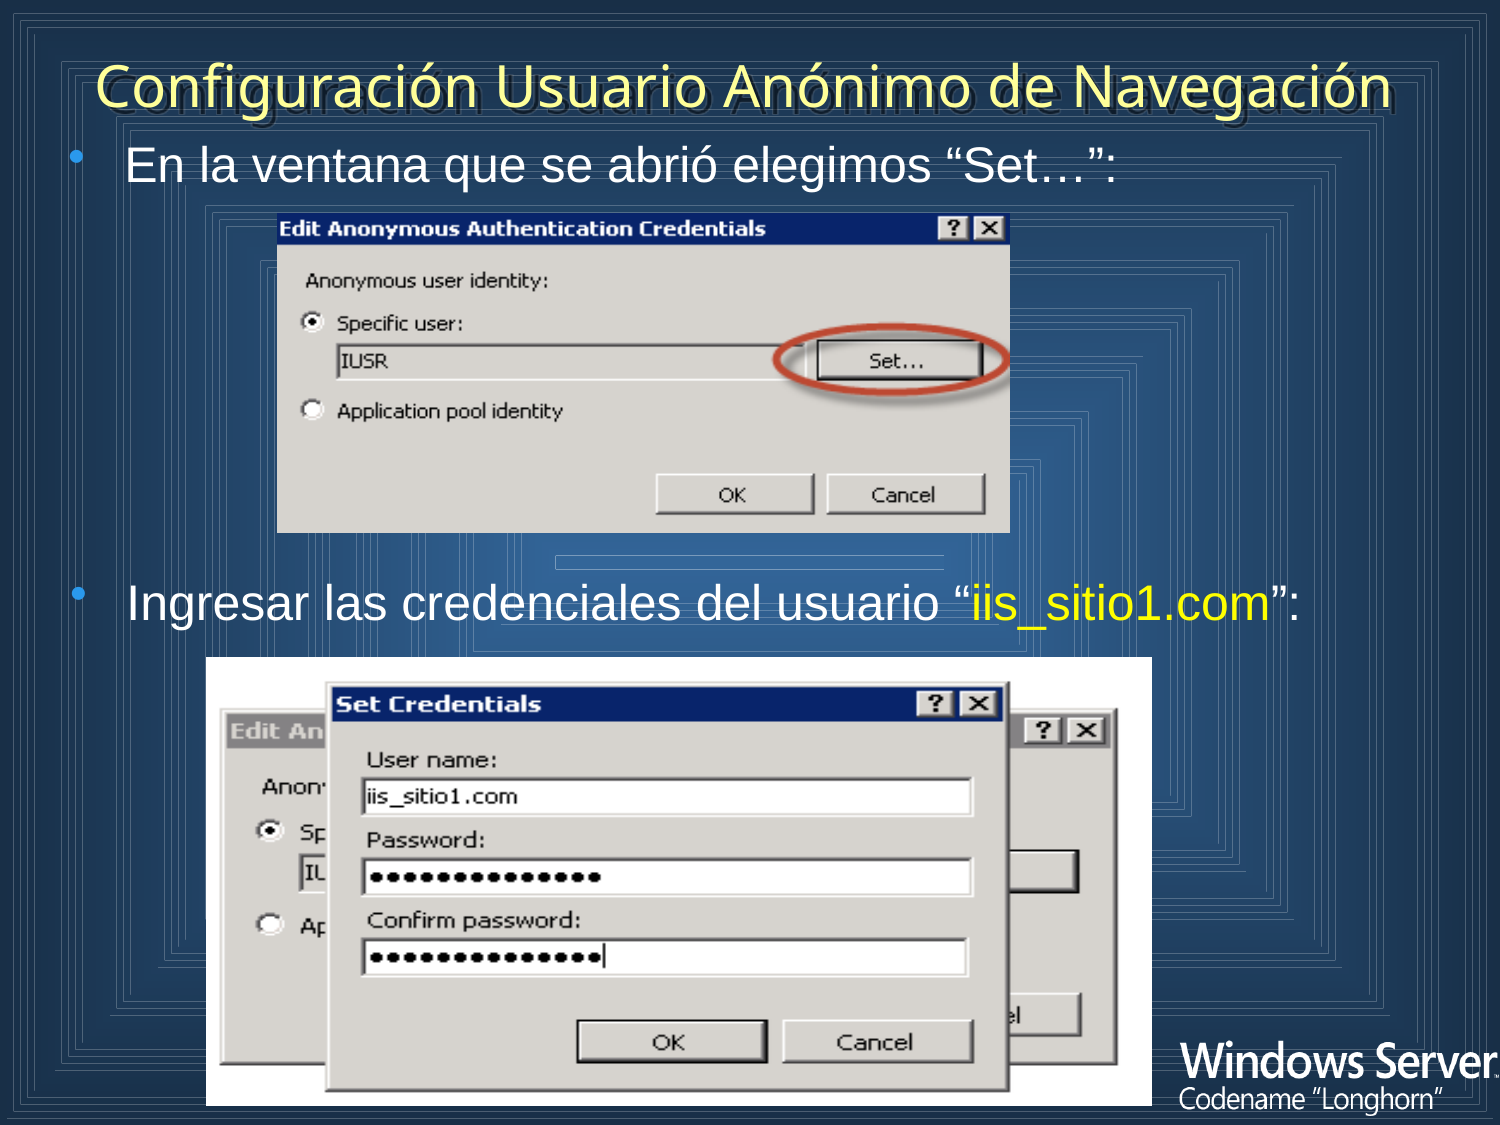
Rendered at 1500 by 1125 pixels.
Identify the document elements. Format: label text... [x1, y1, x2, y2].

title Configuración Usuario Anónimo de Navegación [29, 18, 1459, 150]
picture [277, 213, 1010, 533]
picture [206, 657, 1152, 1106]
list En la ventana que se abrió elegimos “Set…”: [53, 125, 1388, 220]
text_box Ingresar las credenciales del usuario “iis_sitio1.com”: [55, 562, 1390, 657]
